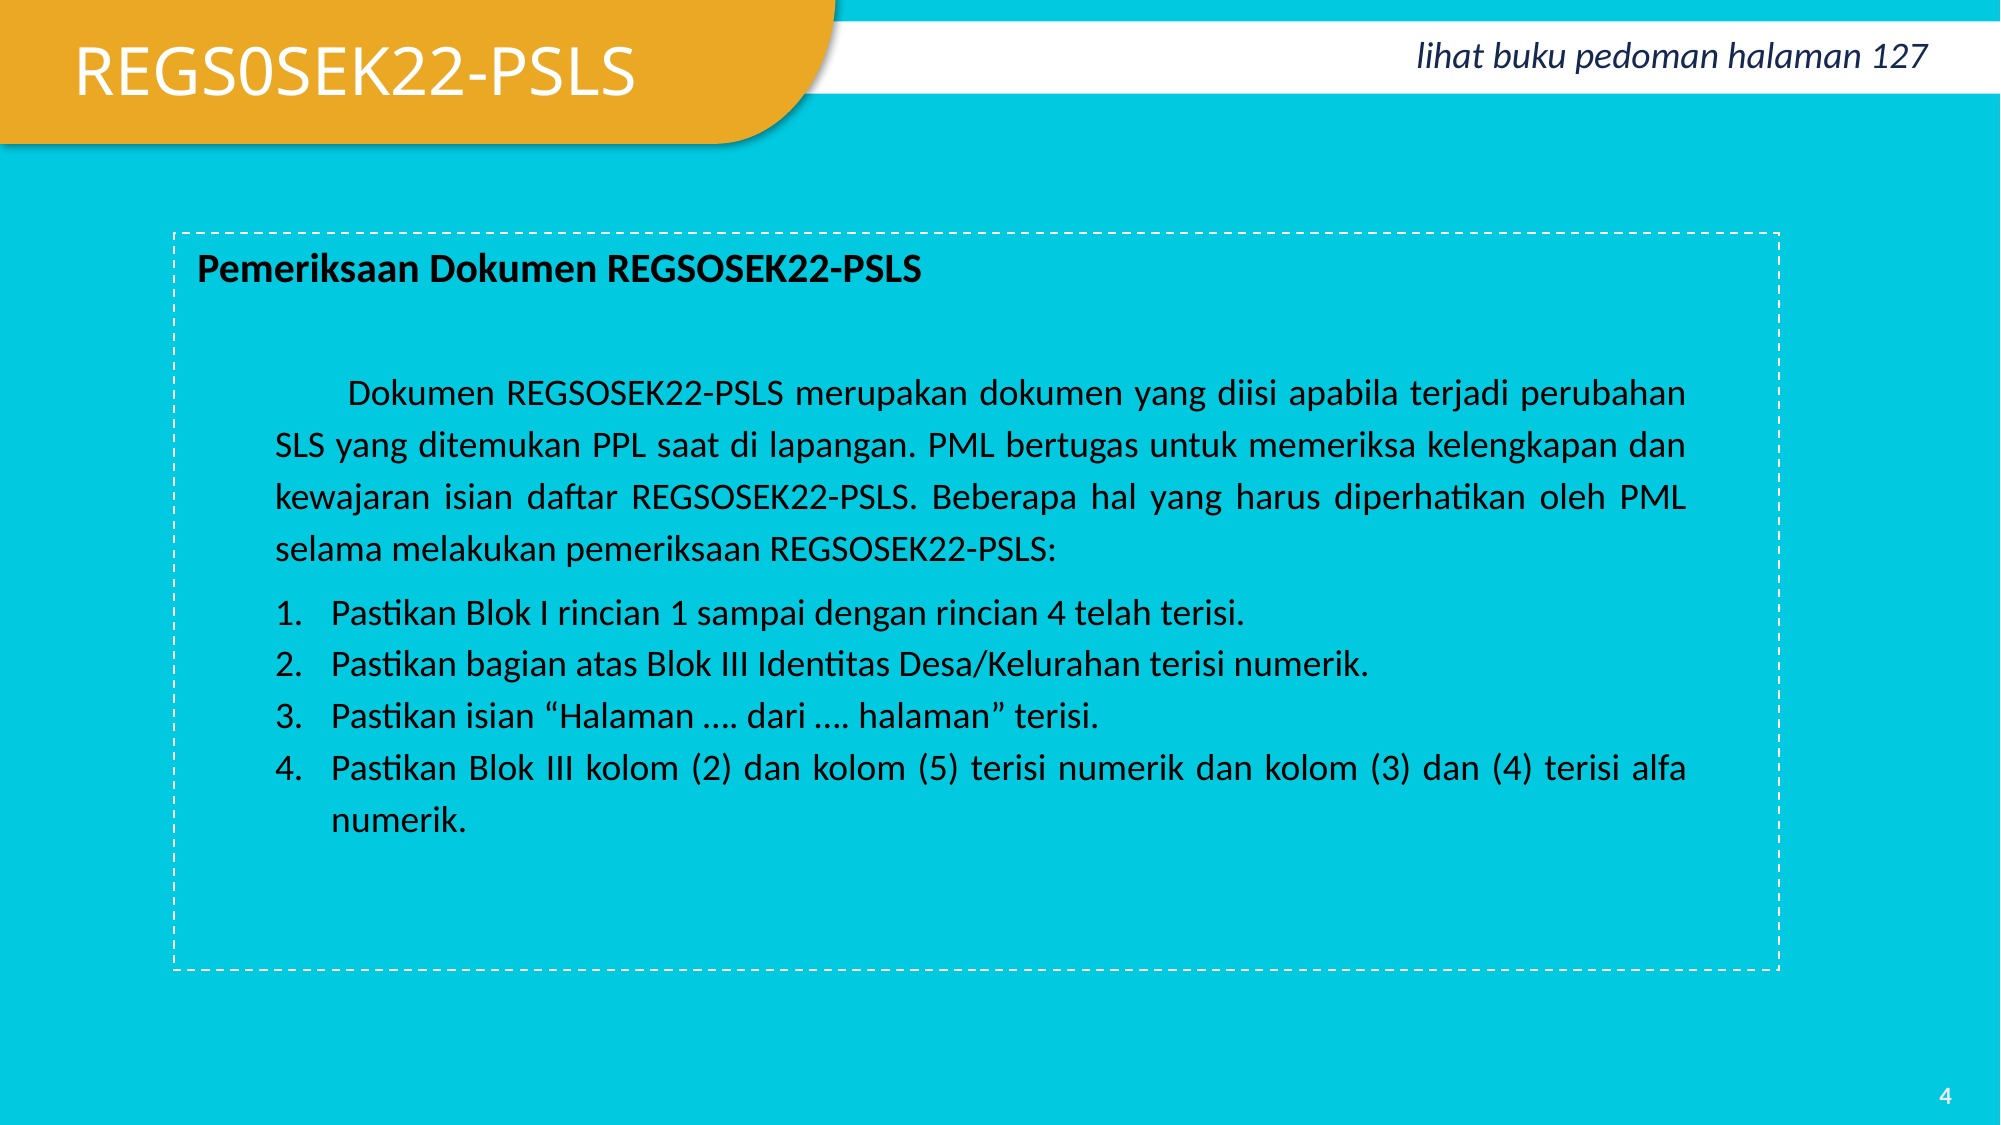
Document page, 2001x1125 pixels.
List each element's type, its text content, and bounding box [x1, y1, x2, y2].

text_box [0, 0, 836, 144]
text_box REGS0SEK22-PSLS [58, 21, 770, 117]
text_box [173, 200, 1780, 971]
text_box [818, 21, 2000, 94]
slide_number ‹#› [1896, 1065, 1968, 1125]
text_box lihat buku pedoman halaman 127 [1401, 23, 1949, 84]
